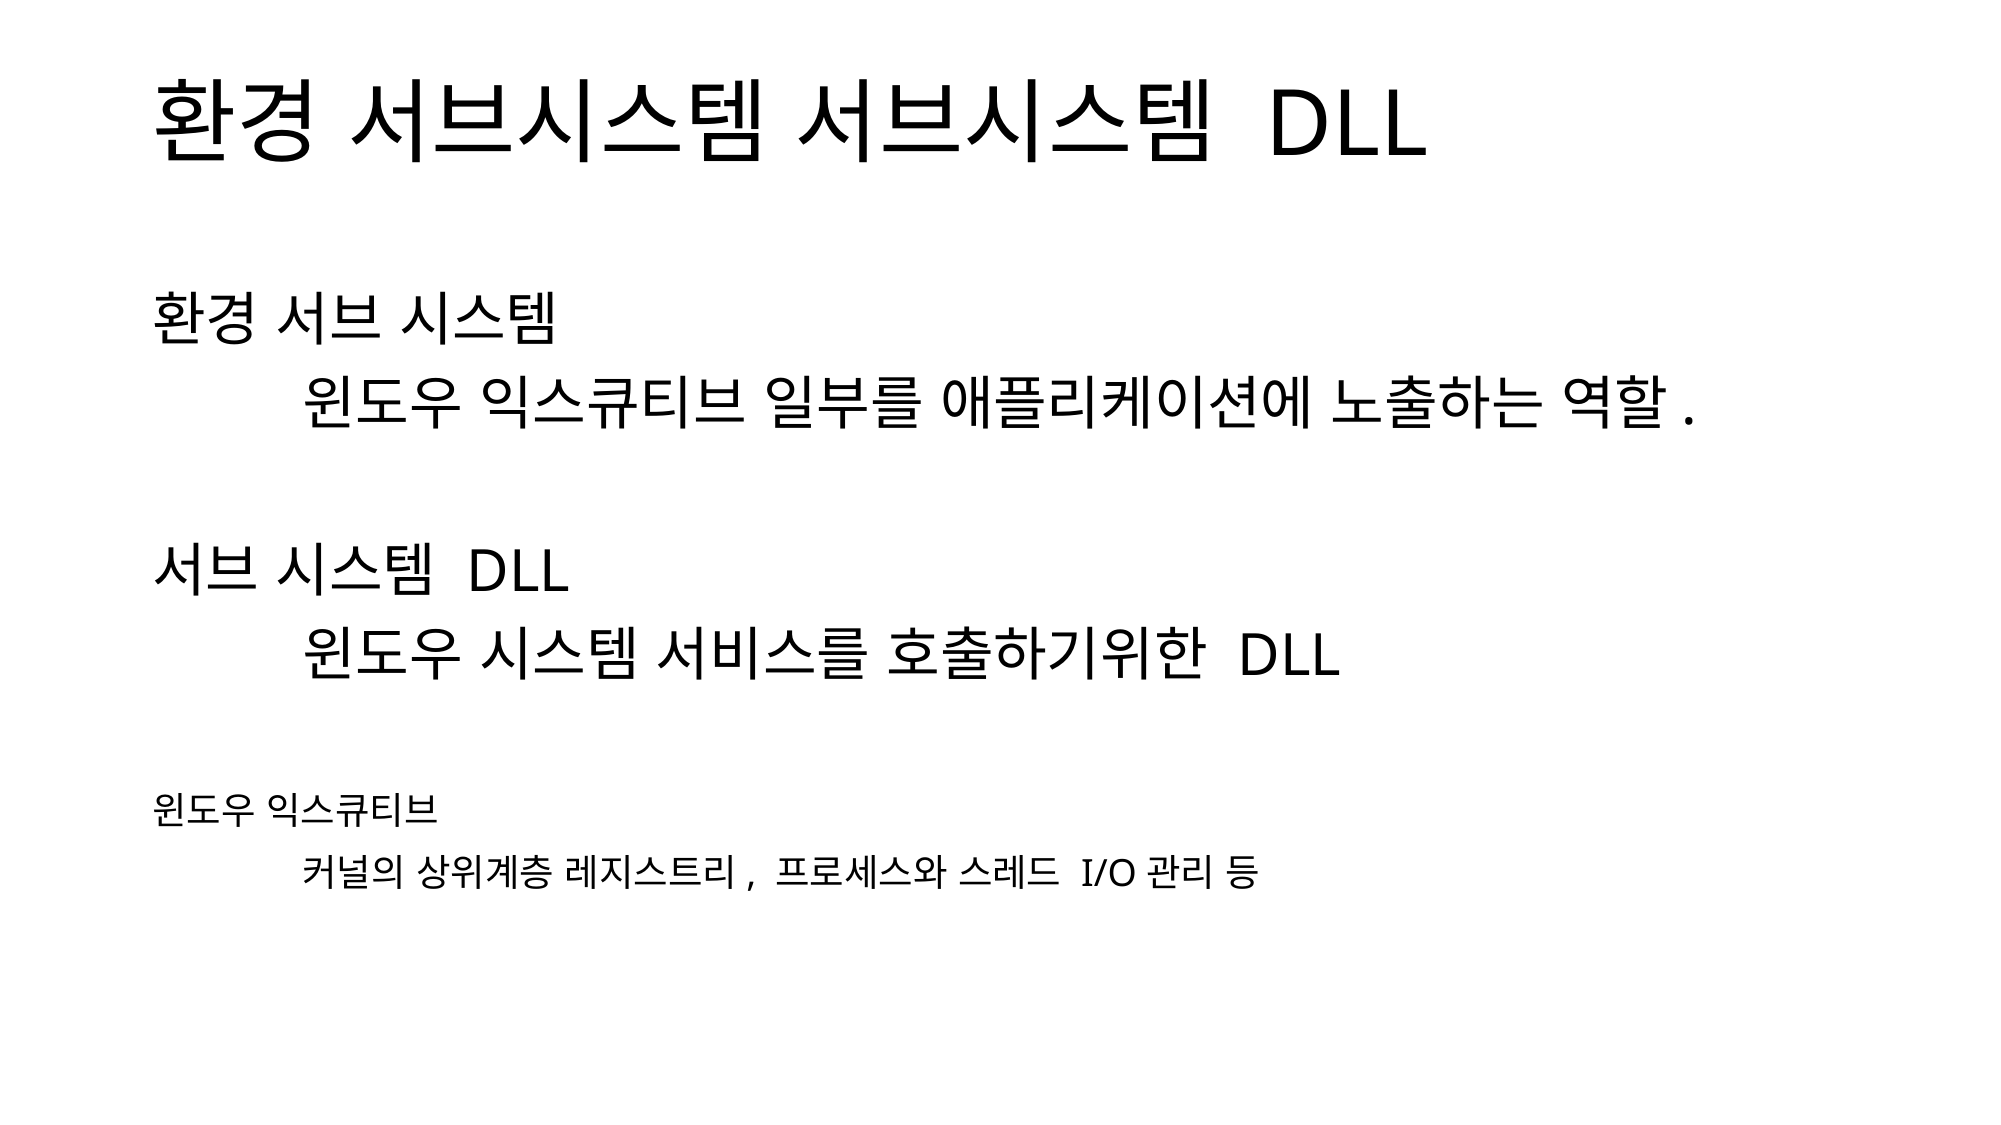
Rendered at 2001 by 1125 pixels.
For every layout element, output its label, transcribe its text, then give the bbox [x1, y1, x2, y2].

list 환경 서브 시스템 윈도우 익스큐티브 일부를 애플리케이션에 노출하는 역할. 서브 시스템 DLL 윈도우 시스템 서비스를 호출하기위한 DLL 윈도우 익스큐티브 커널의 상위계층 레지스트리, 프로세스와 스레드 I/O관리 등 [137, 192, 1863, 1014]
title 환경 서브시스템 서브시스템 DLL [137, 59, 1863, 192]
